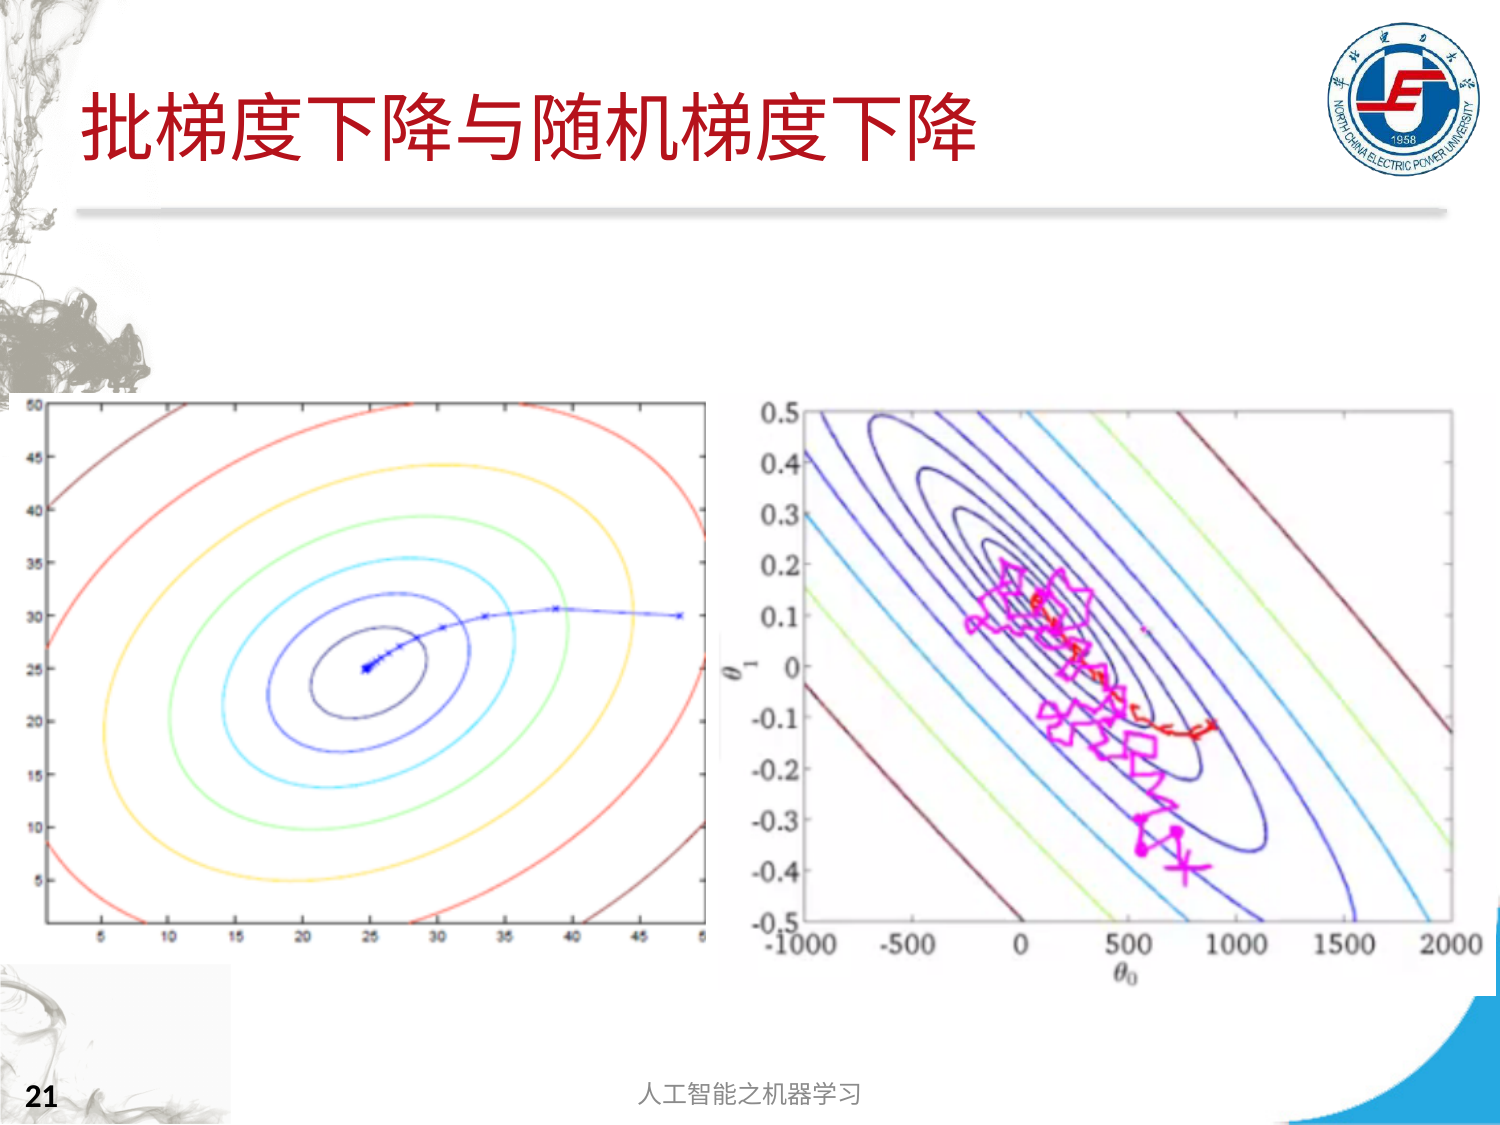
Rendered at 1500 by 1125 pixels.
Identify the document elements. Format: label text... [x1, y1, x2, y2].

footer 人工智能之机器学习 [496, 1063, 1004, 1124]
slide_number 21 [5, 1063, 74, 1124]
picture [5, 0, 1500, 1125]
title 批梯度下降与随机梯度下降 [64, 90, 1317, 279]
